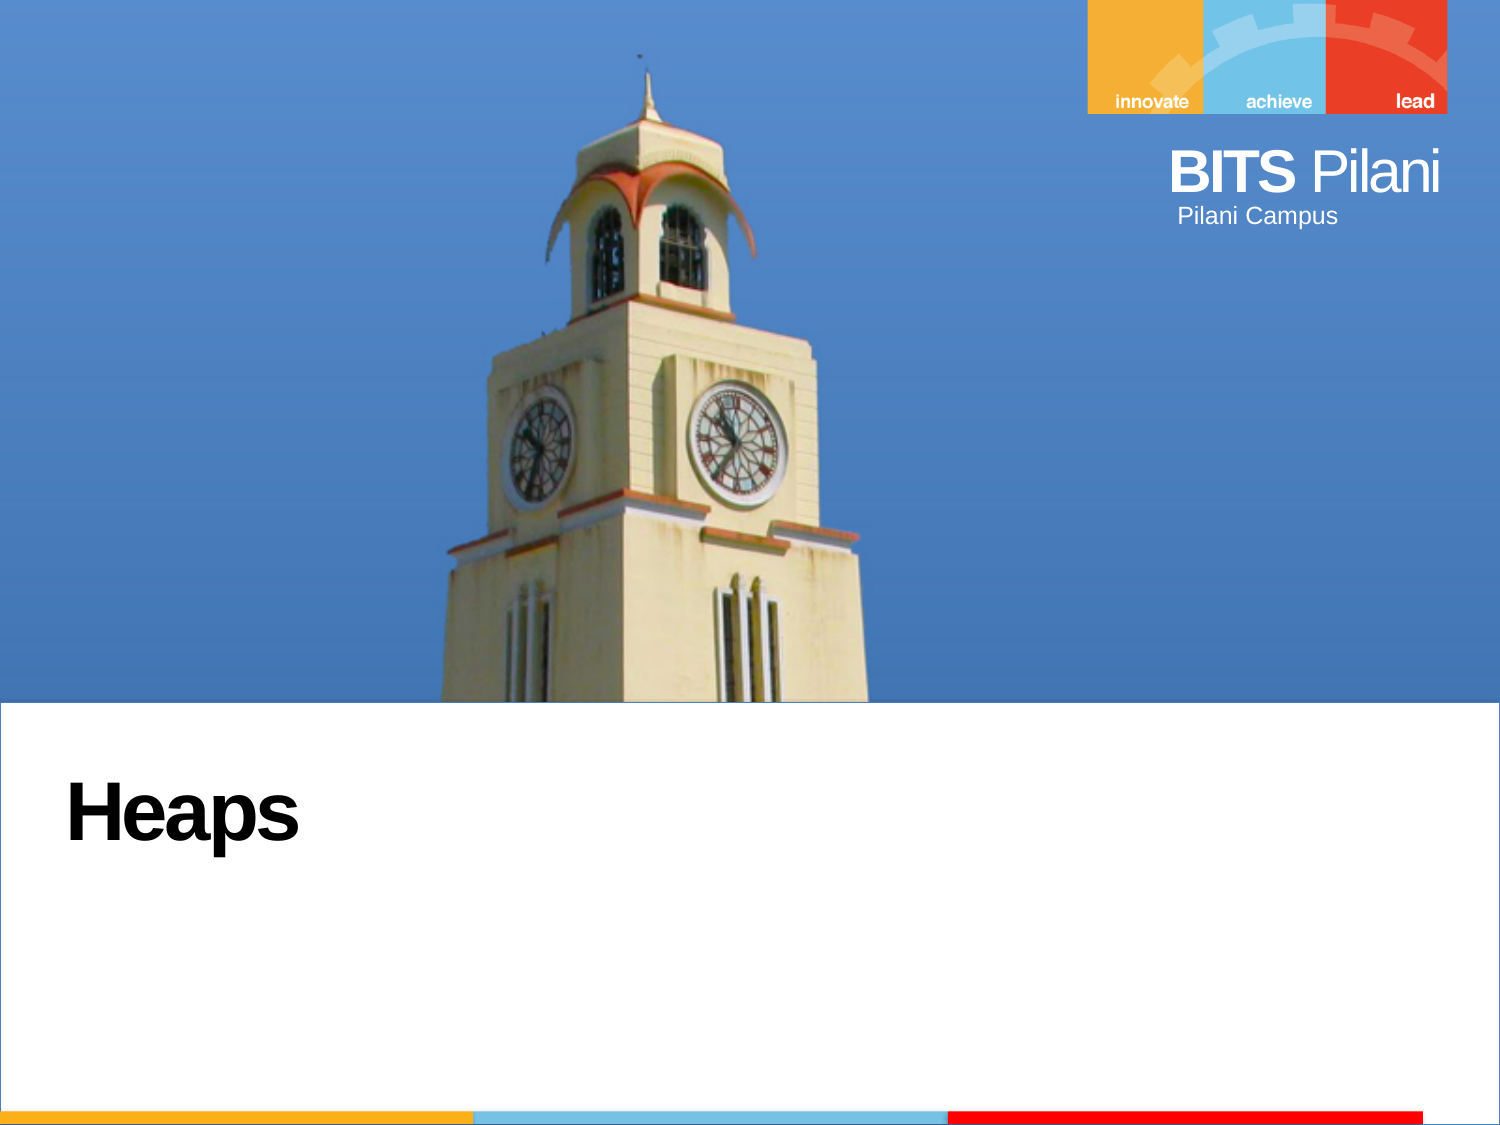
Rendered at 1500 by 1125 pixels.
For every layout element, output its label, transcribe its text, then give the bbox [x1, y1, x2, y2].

picture [0, 0, 1500, 702]
list Heaps [50, 762, 1438, 1025]
